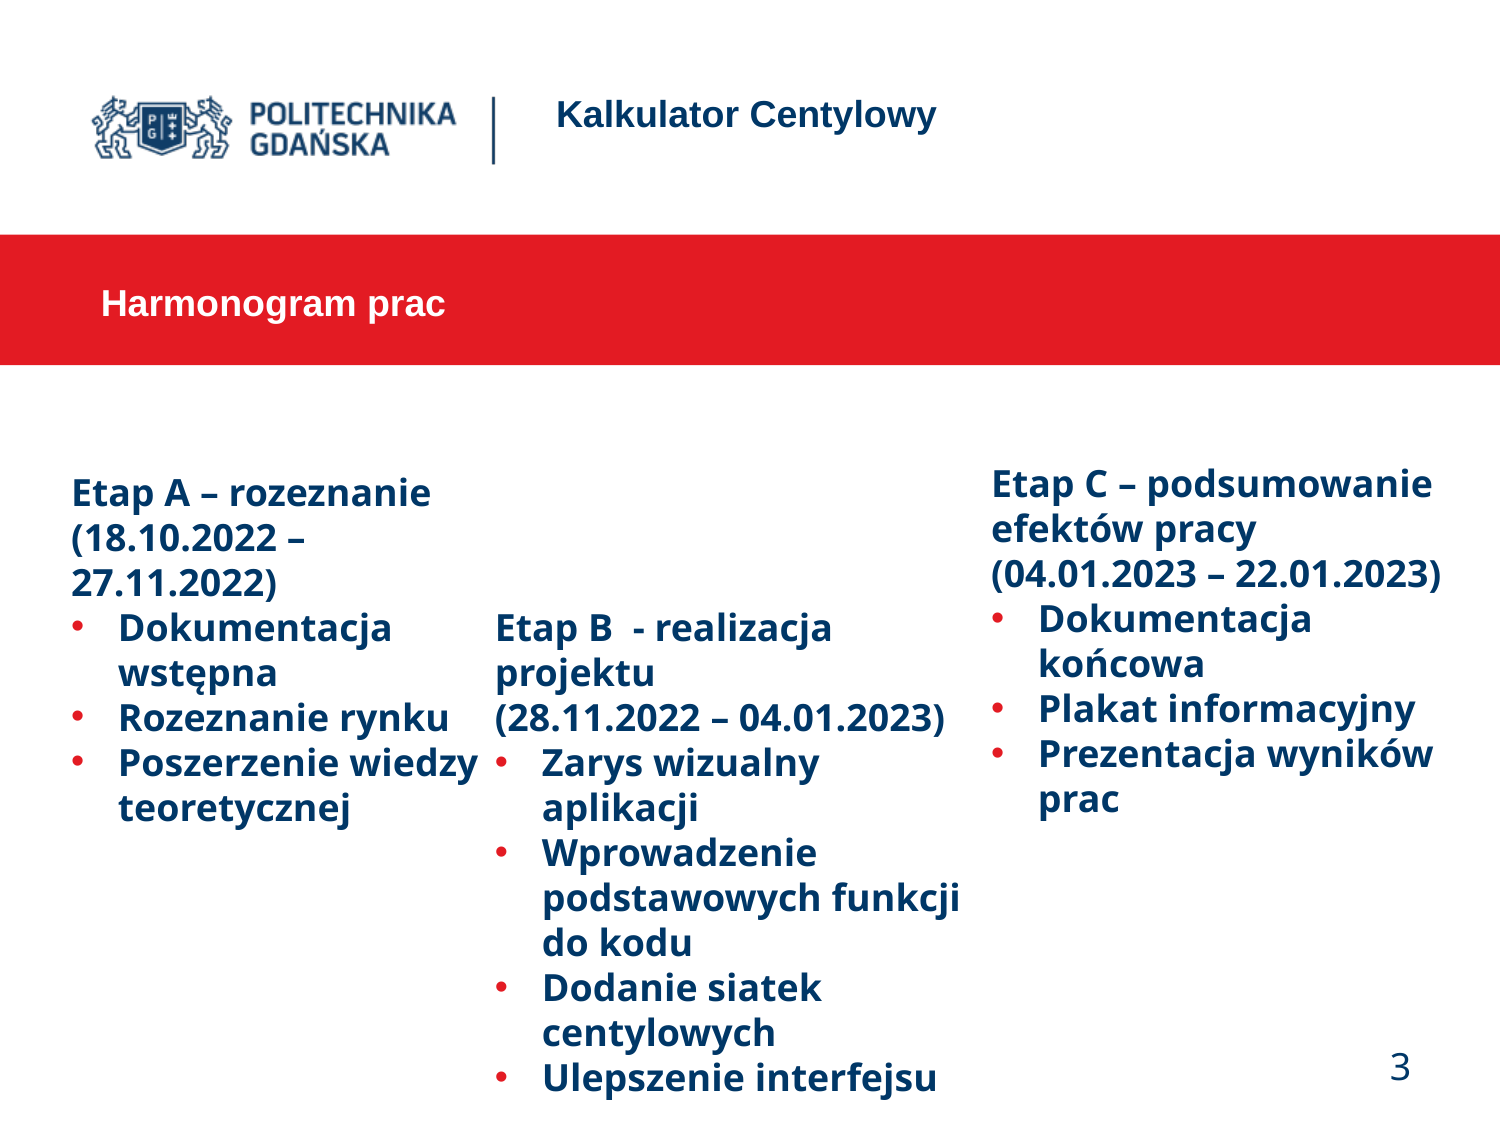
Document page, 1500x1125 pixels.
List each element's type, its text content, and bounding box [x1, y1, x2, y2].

text_box Etap B - realizacja projektu (28.11.2022 – 04.01.2023) Zarys wizualny aplikacji Wprowadzenie podstawowych funkcji do kodu Dodanie siatek centylowych Ulepszenie interfejsu [480, 596, 977, 1107]
text_box Etap C – podsumowanie efektów pracy (04.01.2023 – 22.01.2023) Dokumentacja końcowa Plakat informacyjny Prezentacja wyników prac [976, 453, 1490, 828]
list Harmonogram prac [85, 276, 773, 344]
subtitle Etap A – rozeznanie (18.10.2022 – 27.11.2022) Dokumentacja wstępna Rozeznanie rynku Poszerzenie wiedzy teoretycznej [56, 460, 495, 807]
title Kalkulator Centylowy [541, 88, 1490, 135]
